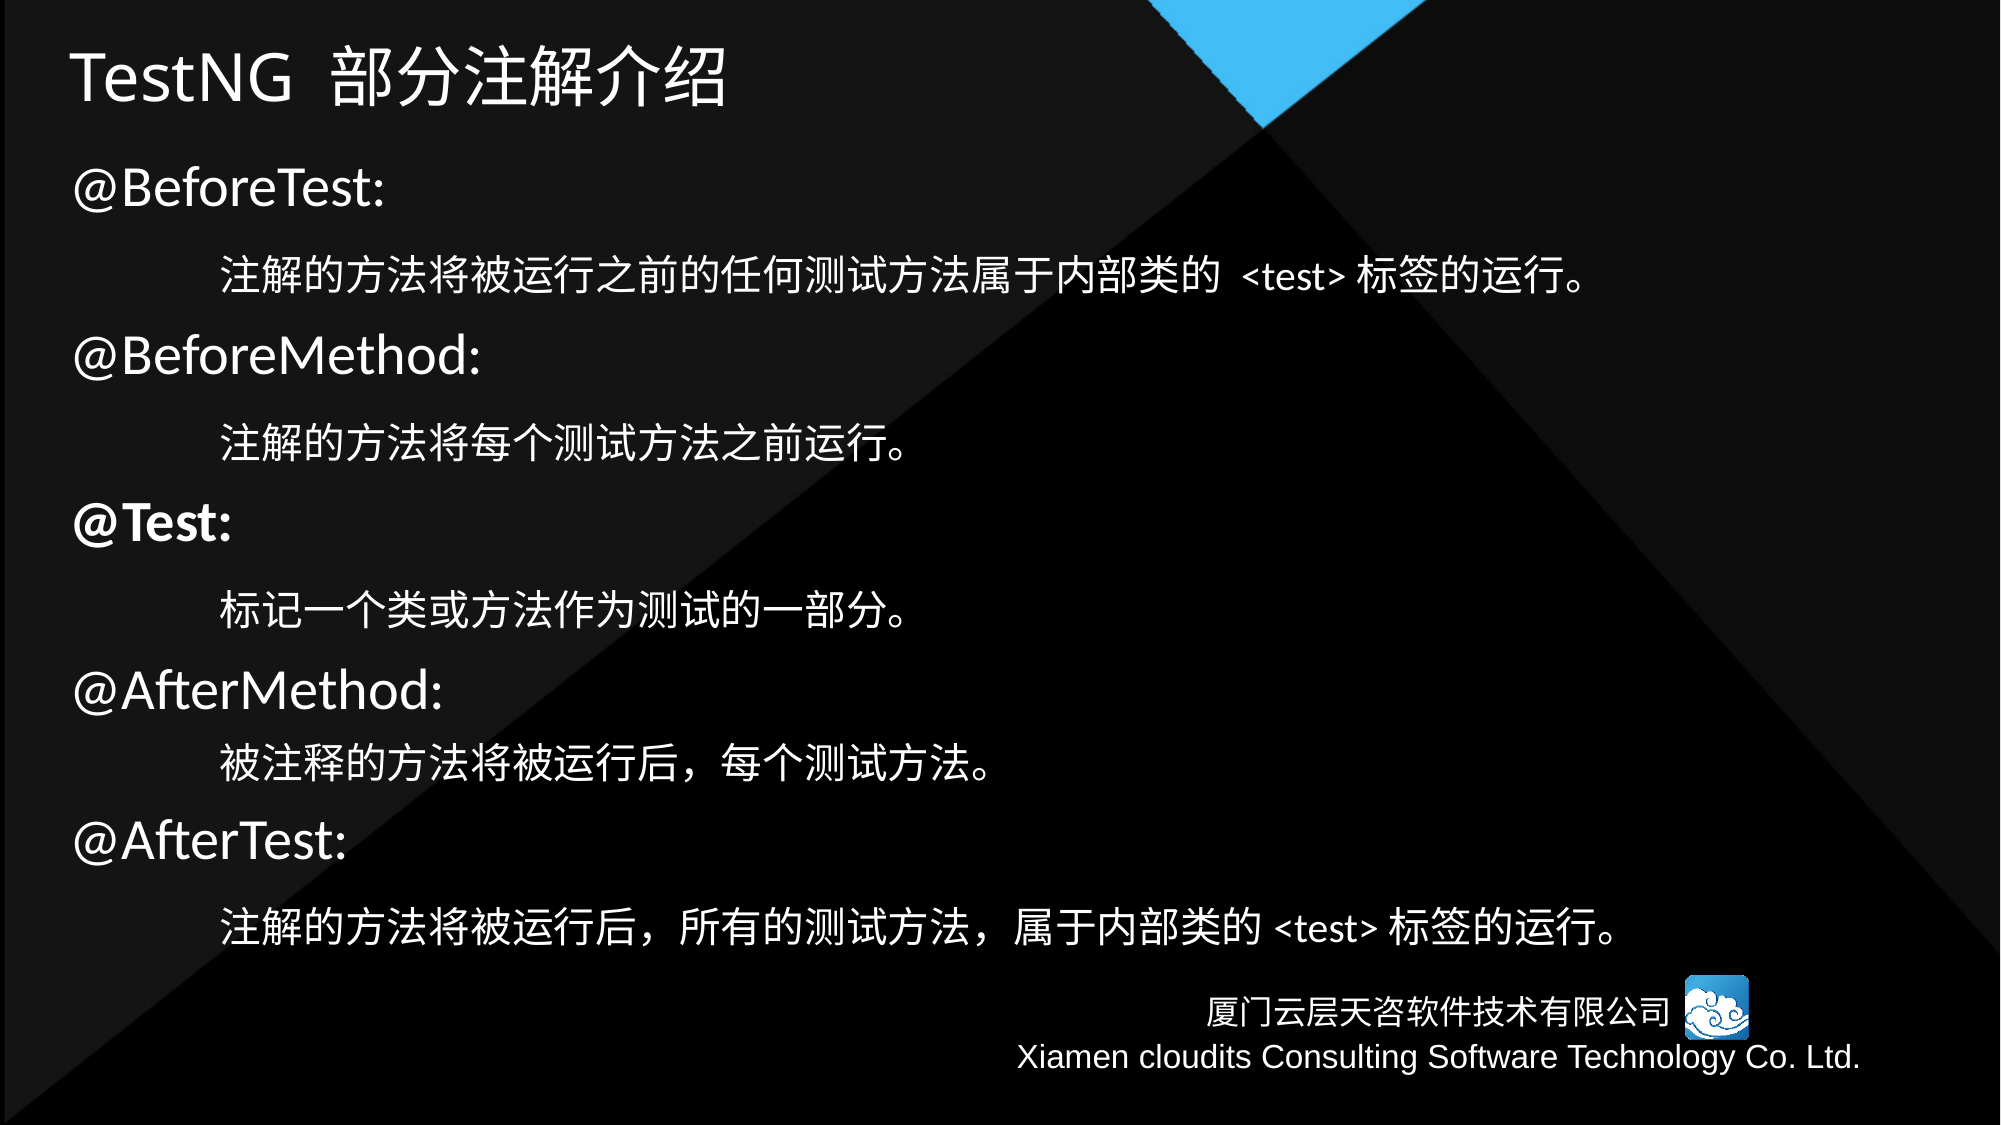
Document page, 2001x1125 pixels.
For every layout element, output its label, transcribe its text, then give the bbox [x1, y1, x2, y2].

picture [0, 0, 2001, 1125]
title TestNG 部分注解介绍 [55, 36, 1827, 126]
list @BeforeTest: 注解的方法将被运行之前的任何测试方法属于内部类的 <test>标签的运行。 @BeforeMethod: 注解的方法将每个测试方法之前运行。 @Test: 标记一个类或方法作为测试的一部分。 @AfterMethod: 被注释的方法将被运行后，每个测试方法。 @AfterTest: 注解的方法将被运行后，所有的测试方法，属于内部类的<test>标签的运行。 [55, 149, 1827, 1000]
